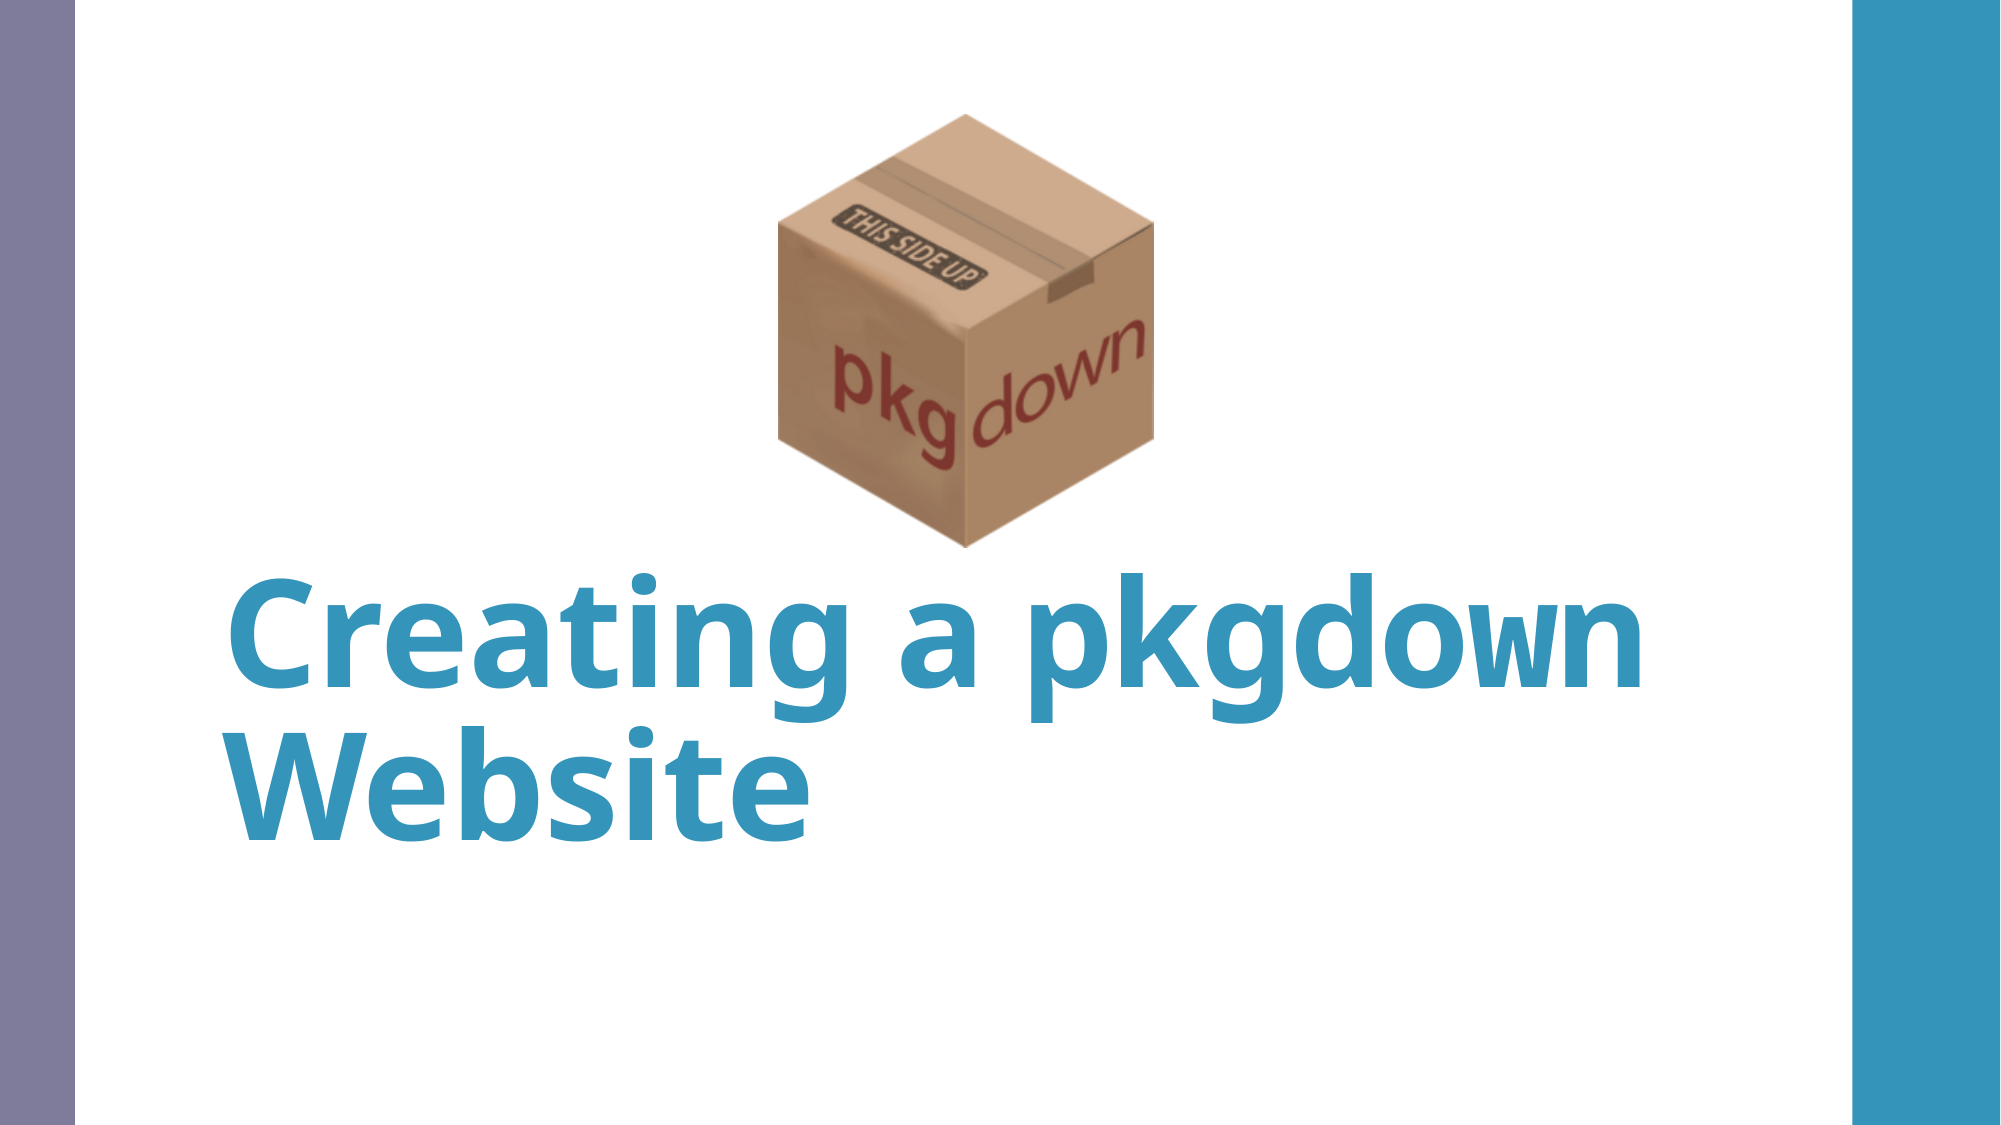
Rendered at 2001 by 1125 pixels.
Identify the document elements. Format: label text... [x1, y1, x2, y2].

title Creating a pkgdown Website [206, 215, 1752, 879]
picture [777, 114, 1154, 548]
